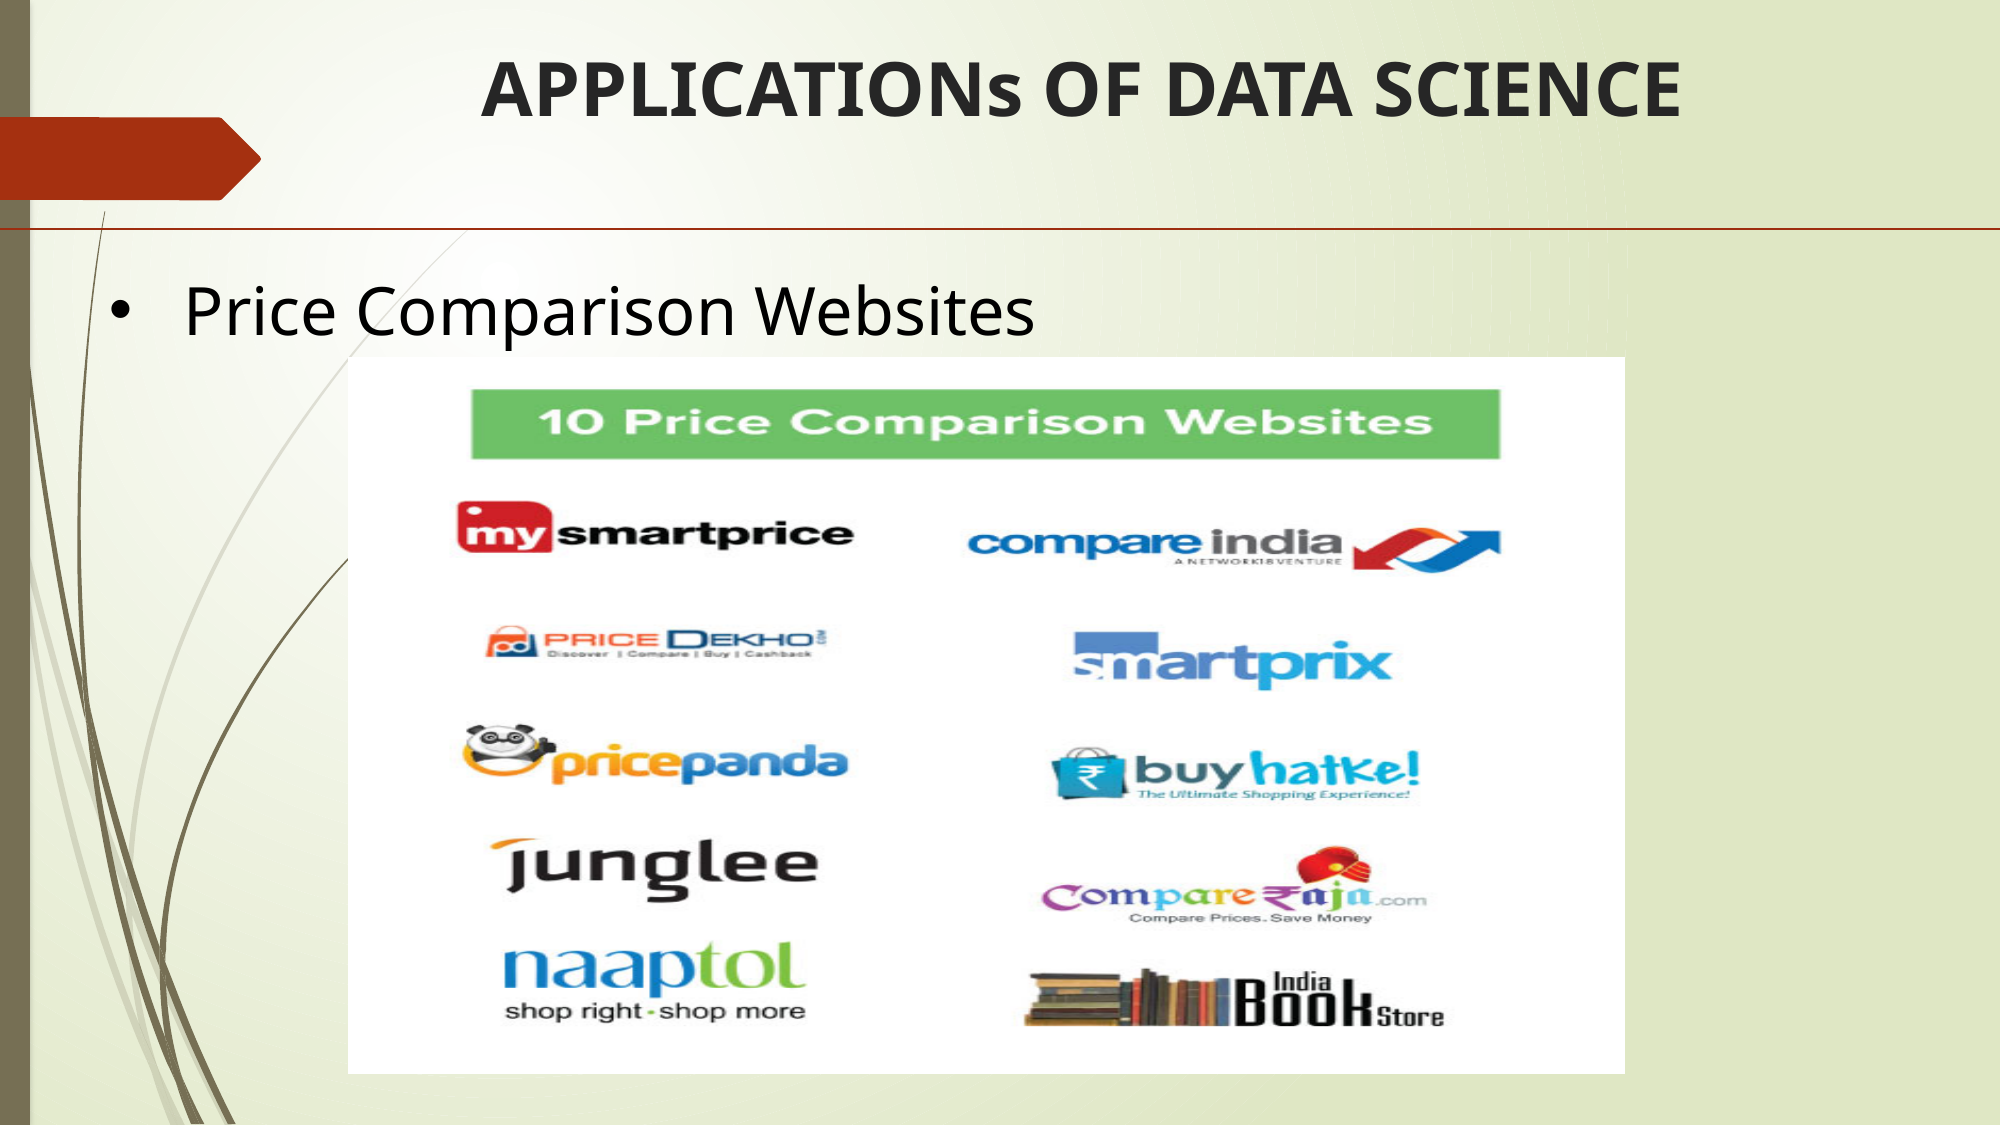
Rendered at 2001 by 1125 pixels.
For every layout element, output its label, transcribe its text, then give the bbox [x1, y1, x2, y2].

title APPLICATIONs OF DATA SCIENCE [466, 239, 1879, 247]
picture [348, 357, 1625, 1075]
title APPLICATIONs OF DATA SCIENCE [466, 34, 1879, 228]
text_box Price Comparison Websites [94, 261, 1879, 357]
